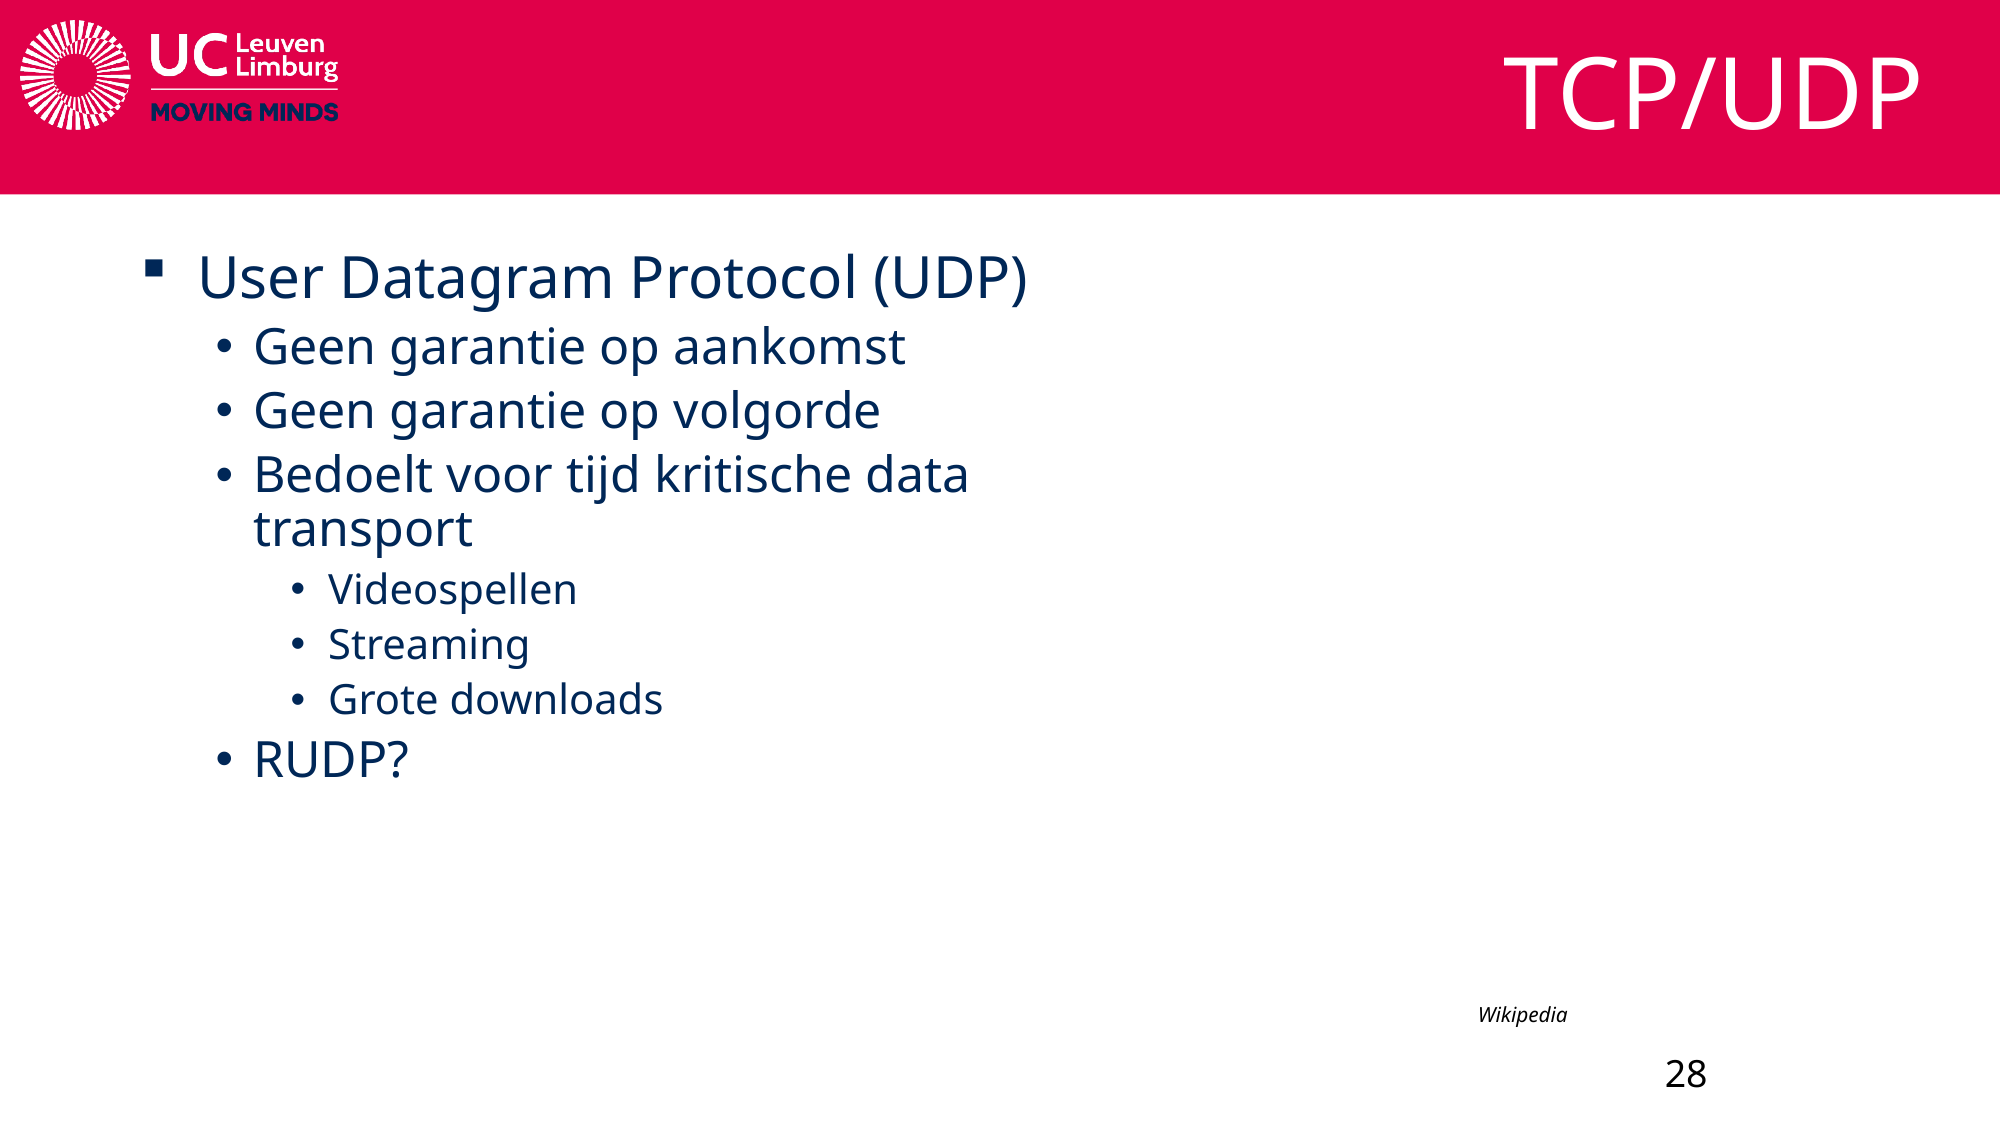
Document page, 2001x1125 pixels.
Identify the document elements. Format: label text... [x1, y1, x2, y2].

list User Datagram Protocol (UDP) Geen garantie op aankomst Geen garantie op volgorde Bedoelt voor tijd kritische data transport Videospellen Streaming Grote downloads RUDP? [50, 240, 1149, 1078]
title TCP/UDP [358, 0, 1940, 195]
picture [20, 20, 338, 130]
text_box Wikipedia [1450, 994, 1596, 1035]
slide_number 28 [1650, 1042, 2000, 1103]
